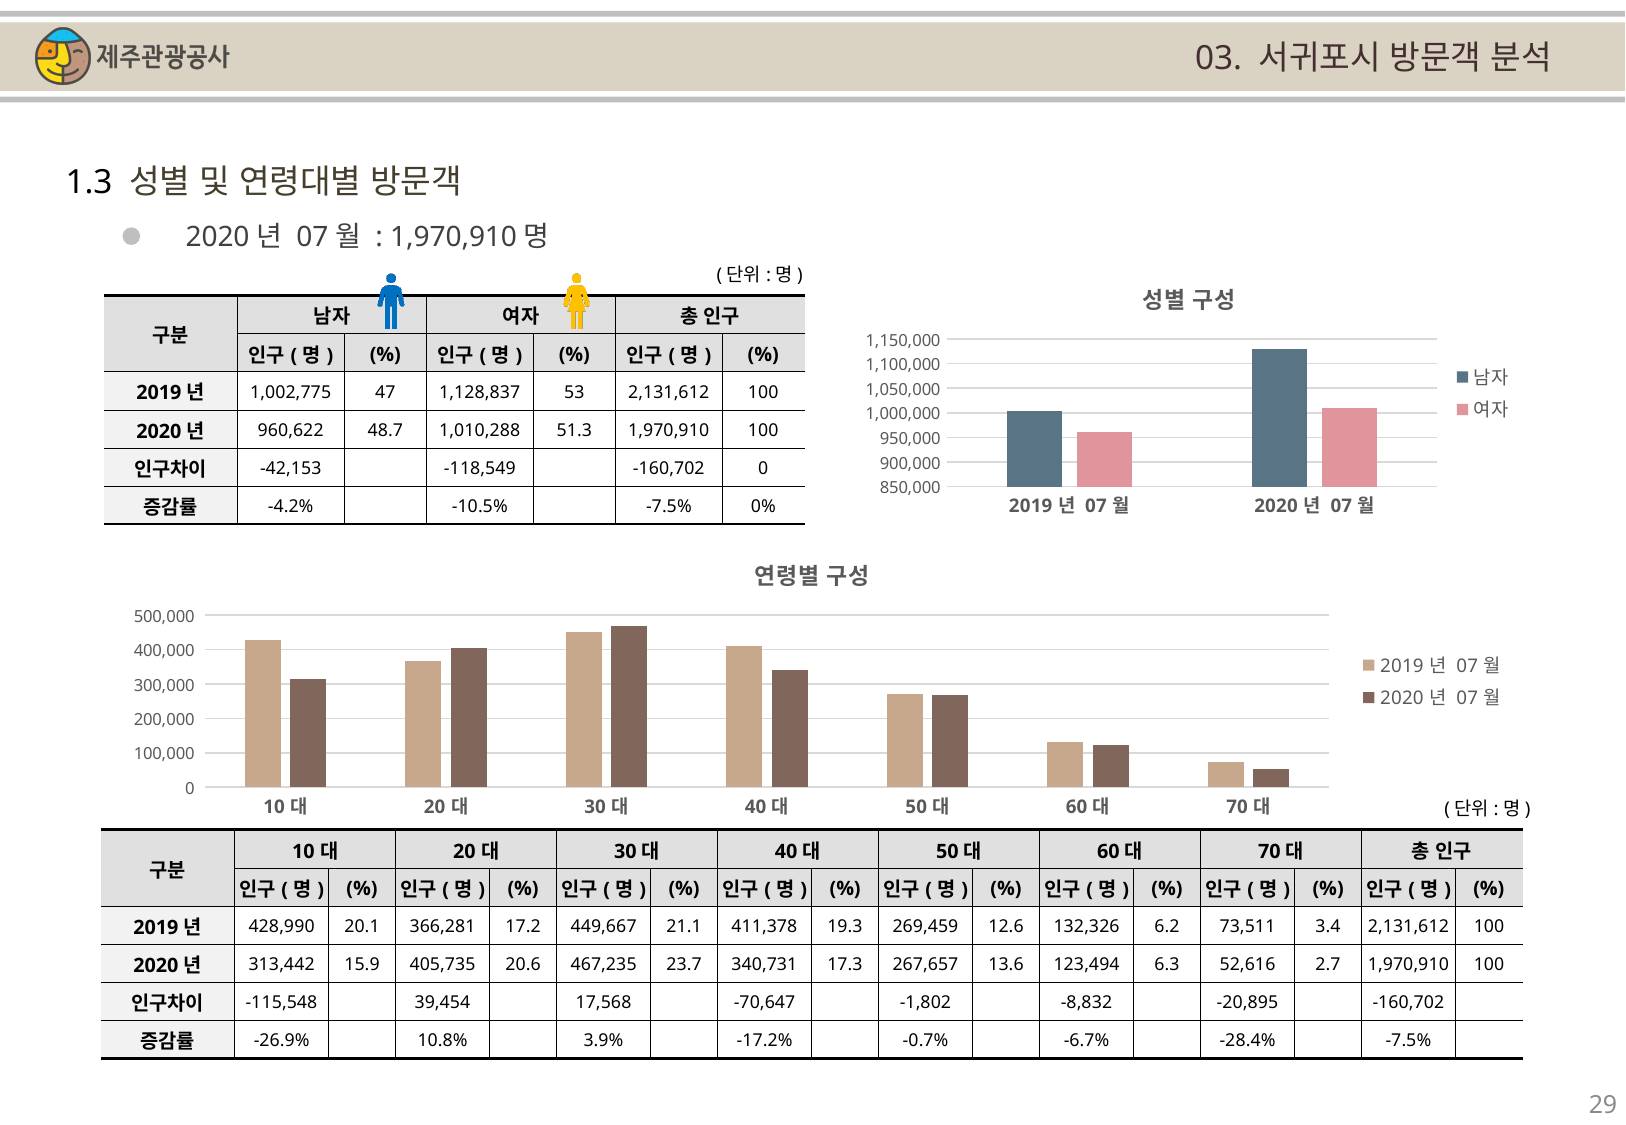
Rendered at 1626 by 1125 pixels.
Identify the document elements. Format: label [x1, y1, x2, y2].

table_cell [1134, 983, 1200, 1020]
table_cell [616, 372, 722, 410]
table_cell [1295, 1021, 1361, 1057]
table_cell [1040, 945, 1133, 982]
table_cell [1040, 1021, 1133, 1057]
table_cell [490, 1021, 556, 1057]
table_cell [238, 411, 344, 448]
table_cell [396, 1021, 489, 1057]
table_cell [1295, 945, 1361, 982]
table_cell [329, 983, 395, 1020]
table_cell [1201, 983, 1294, 1020]
table_cell [812, 907, 878, 944]
table_cell [557, 1021, 650, 1057]
table_cell [651, 907, 717, 944]
table_cell [616, 334, 722, 371]
table_cell [879, 945, 972, 982]
table_cell [723, 372, 805, 410]
text_box [121, 226, 141, 246]
table_cell [345, 487, 426, 523]
table_cell [329, 1021, 395, 1057]
table_cell [1040, 907, 1133, 944]
table_cell [718, 983, 811, 1020]
table_cell [329, 907, 395, 944]
slide_number [1251, 1063, 1618, 1123]
chart [852, 262, 1528, 525]
table_header [427, 297, 615, 333]
table_cell [490, 945, 556, 982]
chart [105, 537, 1520, 826]
table_cell [812, 1021, 878, 1057]
table_cell [235, 907, 328, 944]
picture [361, 271, 420, 330]
table_cell [973, 945, 1039, 982]
table_cell [723, 411, 805, 448]
table_cell [104, 487, 237, 523]
picture [31, 26, 232, 87]
table_cell [101, 983, 234, 1020]
table_cell [345, 334, 426, 371]
table_cell [651, 983, 717, 1020]
table_cell [534, 372, 615, 410]
table_cell [238, 372, 344, 410]
table_cell [396, 945, 489, 982]
table_cell [718, 1021, 811, 1057]
picture [547, 271, 605, 330]
table_cell [490, 907, 556, 944]
table_cell [557, 869, 650, 906]
table_cell [973, 983, 1039, 1020]
table_cell [1201, 869, 1294, 906]
table_cell [534, 334, 615, 371]
table_cell [1362, 1021, 1455, 1057]
table_cell [651, 945, 717, 982]
text_box [1429, 789, 1546, 827]
table_cell [651, 869, 717, 906]
table_cell [101, 945, 234, 982]
text_box [1042, 28, 1595, 84]
table_cell [651, 1021, 717, 1057]
table_header [879, 831, 1039, 868]
table_header [101, 831, 234, 906]
table_cell [1362, 945, 1455, 982]
table_cell [1295, 907, 1361, 944]
table_cell [1134, 1021, 1200, 1057]
table_cell [1134, 945, 1200, 982]
table_cell [238, 487, 344, 523]
table_cell [616, 449, 722, 486]
table_cell [534, 487, 615, 523]
table_cell [557, 945, 650, 982]
text_box [701, 254, 818, 293]
table_cell [1295, 869, 1361, 906]
table_cell [1201, 945, 1294, 982]
table_header [1201, 831, 1361, 868]
text_box [50, 152, 1144, 208]
table_cell [879, 907, 972, 944]
table_header [1362, 831, 1523, 868]
table_cell [1040, 983, 1133, 1020]
table_cell [616, 487, 722, 523]
table_cell [812, 983, 878, 1020]
table_cell [1201, 907, 1294, 944]
table_cell [104, 449, 237, 486]
table_cell [101, 907, 234, 944]
table_cell [879, 1021, 972, 1057]
table_cell [238, 449, 344, 486]
table_cell [345, 411, 426, 448]
table_cell [534, 449, 615, 486]
table_cell [427, 411, 533, 448]
table_cell [1456, 869, 1523, 906]
table_cell [723, 449, 805, 486]
table_cell [973, 907, 1039, 944]
table_header [718, 831, 878, 868]
table_cell [1456, 983, 1523, 1020]
table_cell [235, 983, 328, 1020]
table_cell [427, 372, 533, 410]
table_header [238, 297, 426, 333]
table_cell [235, 869, 328, 906]
table_header [1040, 831, 1200, 868]
table_cell [1362, 907, 1455, 944]
table_header [235, 831, 395, 868]
table_cell [723, 334, 805, 371]
table_cell [1295, 983, 1361, 1020]
table_cell [1134, 907, 1200, 944]
table_cell [238, 334, 344, 371]
table_header [104, 297, 237, 371]
table_cell [490, 983, 556, 1020]
table_cell [427, 487, 533, 523]
table_cell [534, 411, 615, 448]
text_box [170, 210, 565, 260]
table_cell [427, 449, 533, 486]
table_cell [104, 372, 237, 410]
table_cell [329, 945, 395, 982]
table_cell [396, 907, 489, 944]
table_cell [345, 372, 426, 410]
table_cell [812, 869, 878, 906]
table_cell [557, 907, 650, 944]
table_cell [396, 869, 489, 906]
table_cell [973, 1021, 1039, 1057]
table_cell [1456, 1021, 1523, 1057]
table_cell [1201, 1021, 1294, 1057]
table_cell [812, 945, 878, 982]
table_cell [718, 869, 811, 906]
table_cell [879, 869, 972, 906]
table_cell [723, 487, 805, 523]
table_cell [235, 945, 328, 982]
table_cell [490, 869, 556, 906]
table_header [616, 297, 805, 333]
table_cell [718, 945, 811, 982]
table_cell [616, 411, 722, 448]
table_cell [879, 983, 972, 1020]
table_cell [396, 983, 489, 1020]
table_cell [101, 1021, 234, 1057]
table_header [557, 831, 717, 868]
table_cell [1362, 983, 1455, 1020]
table_cell [1362, 869, 1455, 906]
table_cell [1456, 945, 1523, 982]
table_cell [329, 869, 395, 906]
table_cell [1040, 869, 1133, 906]
table_cell [235, 1021, 328, 1057]
table_cell [1134, 869, 1200, 906]
table_cell [427, 334, 533, 371]
table_cell [973, 869, 1039, 906]
table_cell [104, 411, 237, 448]
table_header [396, 831, 556, 868]
table_cell [557, 983, 650, 1020]
table_cell [718, 907, 811, 944]
table_cell [345, 449, 426, 486]
table_cell [1456, 907, 1523, 944]
